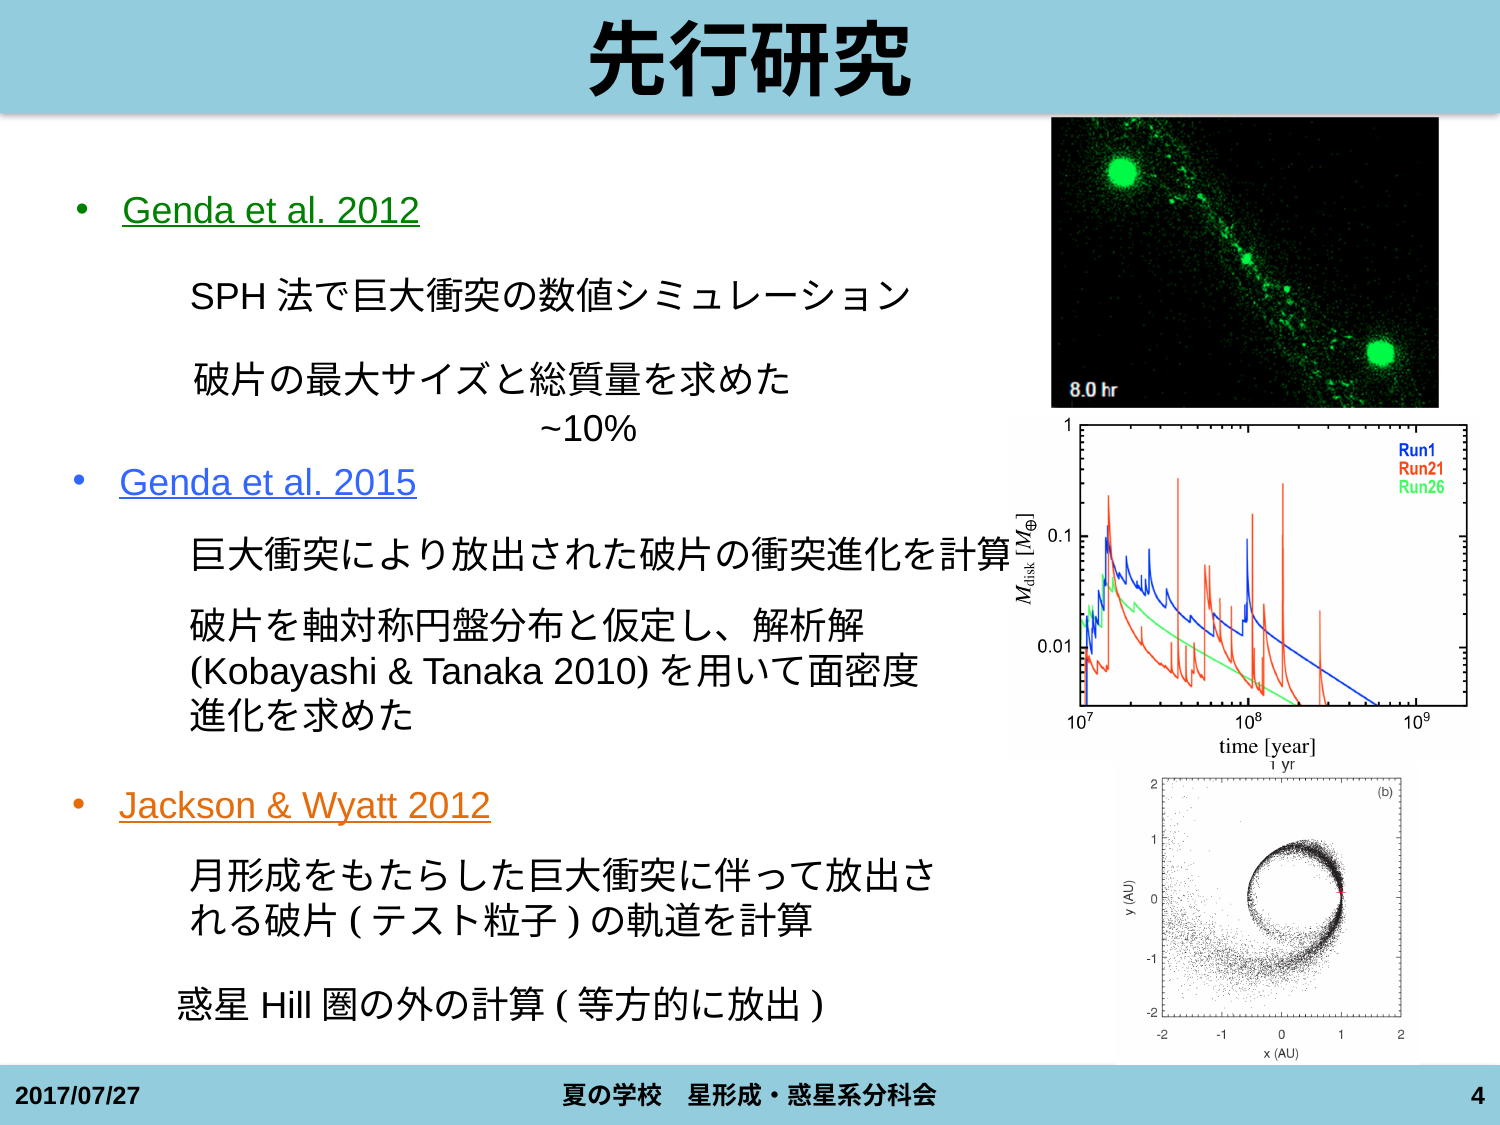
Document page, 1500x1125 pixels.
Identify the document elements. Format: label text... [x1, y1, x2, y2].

text_box 月形成をもたらした巨大衝突に伴って放出される破片(テスト粒子)の軌道を計算 [175, 844, 960, 950]
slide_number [0, 1065, 350, 1125]
text_box Jackson & Wyatt 2012 [57, 773, 507, 834]
title 先行研究 [0, 0, 1500, 114]
footer 夏の学校 星形成・惑星系分科会 [512, 1065, 988, 1125]
text_box 破片の最大サイズと総質量を求めた [178, 348, 808, 409]
text_box 巨大衝突により放出された破片の衝突進化を計算 [175, 523, 1004, 584]
slide_number 4 [1149, 1065, 1500, 1125]
text_box ~10% [525, 396, 652, 457]
text_box 惑星Hill圏の外の計算(等方的に放出) [161, 973, 839, 1034]
text_box SPH法で巨大衝突の数値シミュレーション [175, 265, 927, 325]
text_box Genda et al. 2012 [60, 178, 436, 238]
picture [1009, 414, 1481, 1066]
text_box 破片を軸対称円盤分布と仮定し、解析解(Kobayashi & Tanaka 2010)を用いて面密度進化を求めた [175, 594, 958, 745]
picture [1051, 117, 1439, 408]
text_box Genda et al. 2015 [57, 450, 432, 510]
